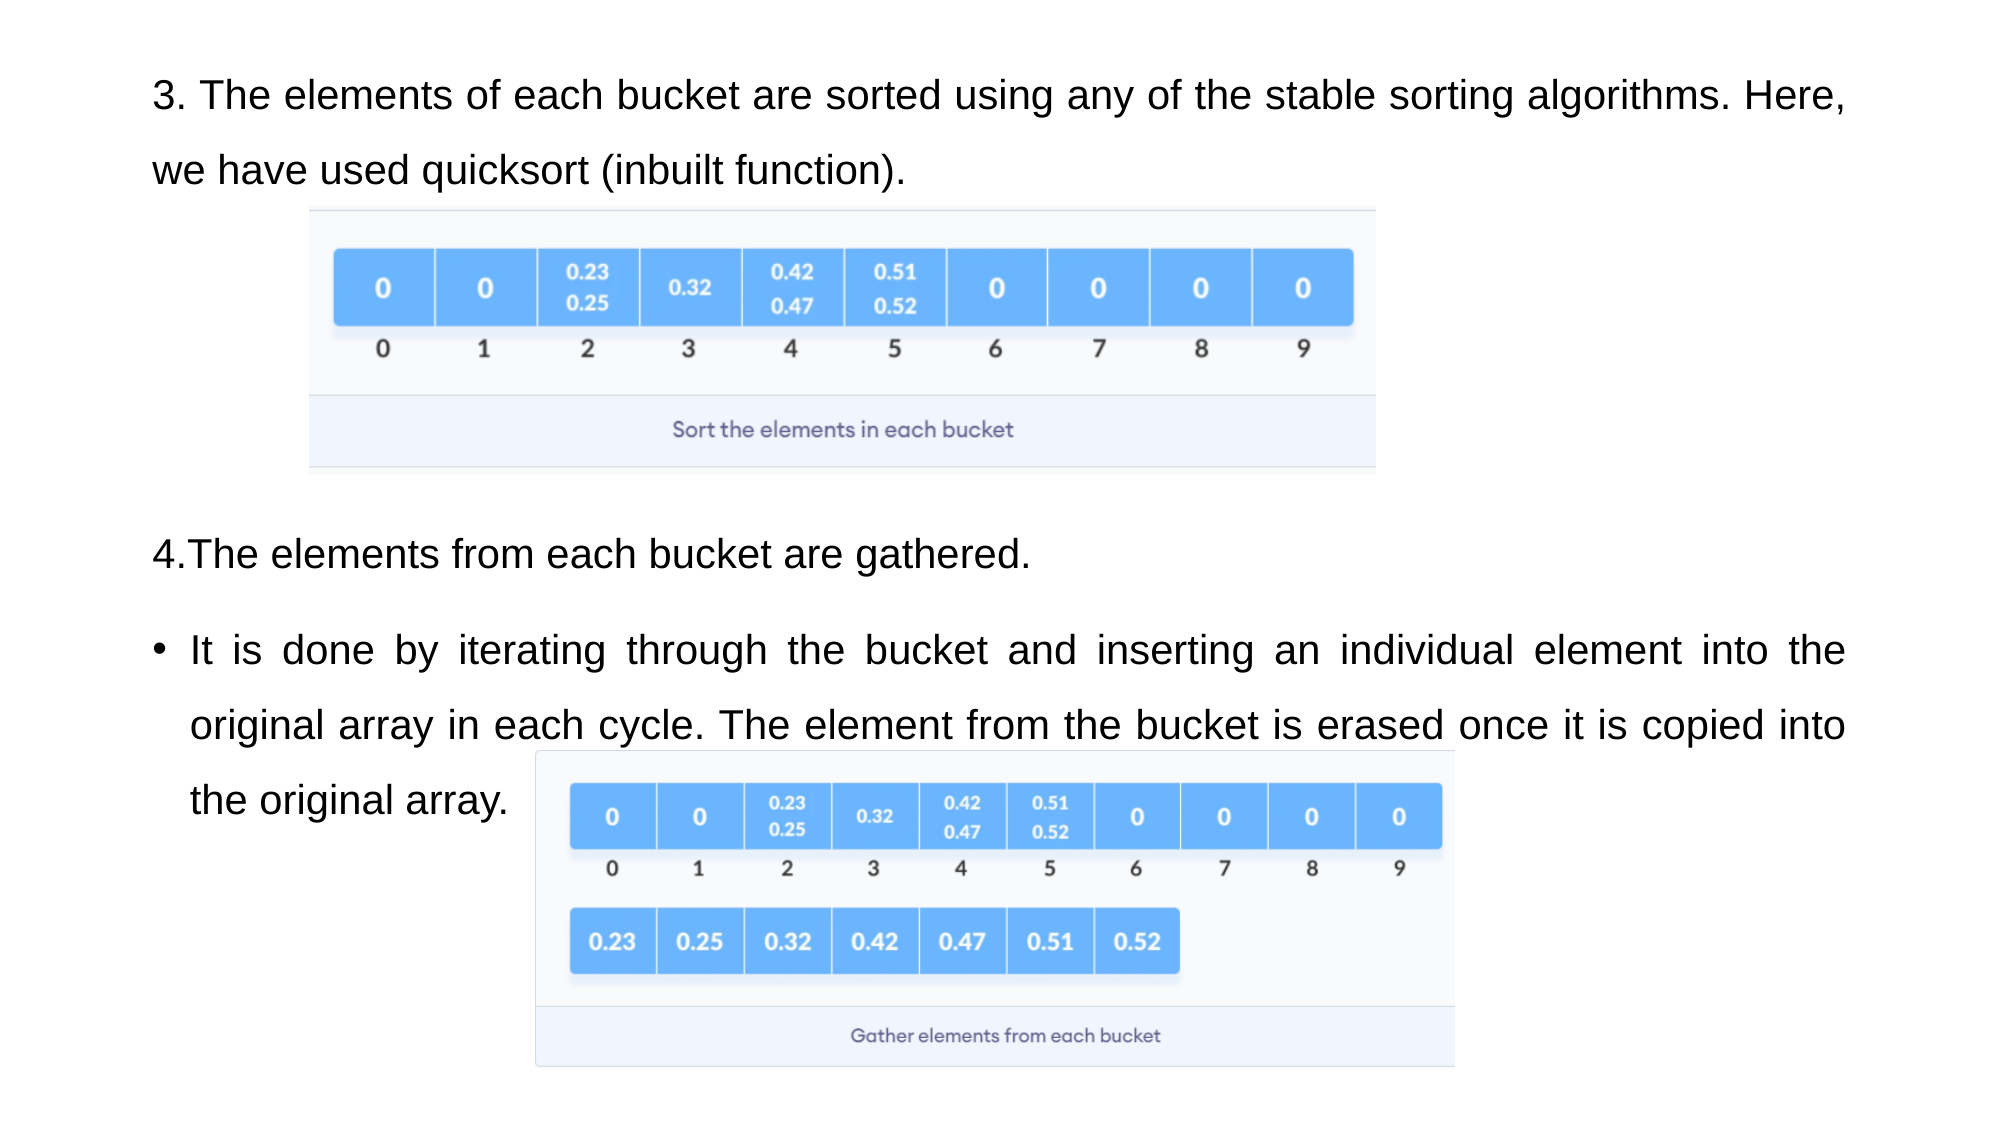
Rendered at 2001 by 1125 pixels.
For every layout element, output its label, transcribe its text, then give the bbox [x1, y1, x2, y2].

list 3. The elements of each bucket are sorted using any of the stable sorting algorithms. Here, we have used quicksort (inbuilt function). 4.The elements from each bucket are gathered. It is done by iterating through the bucket and inserting an individual element into the original array in each cycle. The element from the bucket is erased once it is copied into the original array. [137, 35, 1863, 1106]
picture [535, 750, 1455, 1068]
picture [309, 205, 1376, 475]
